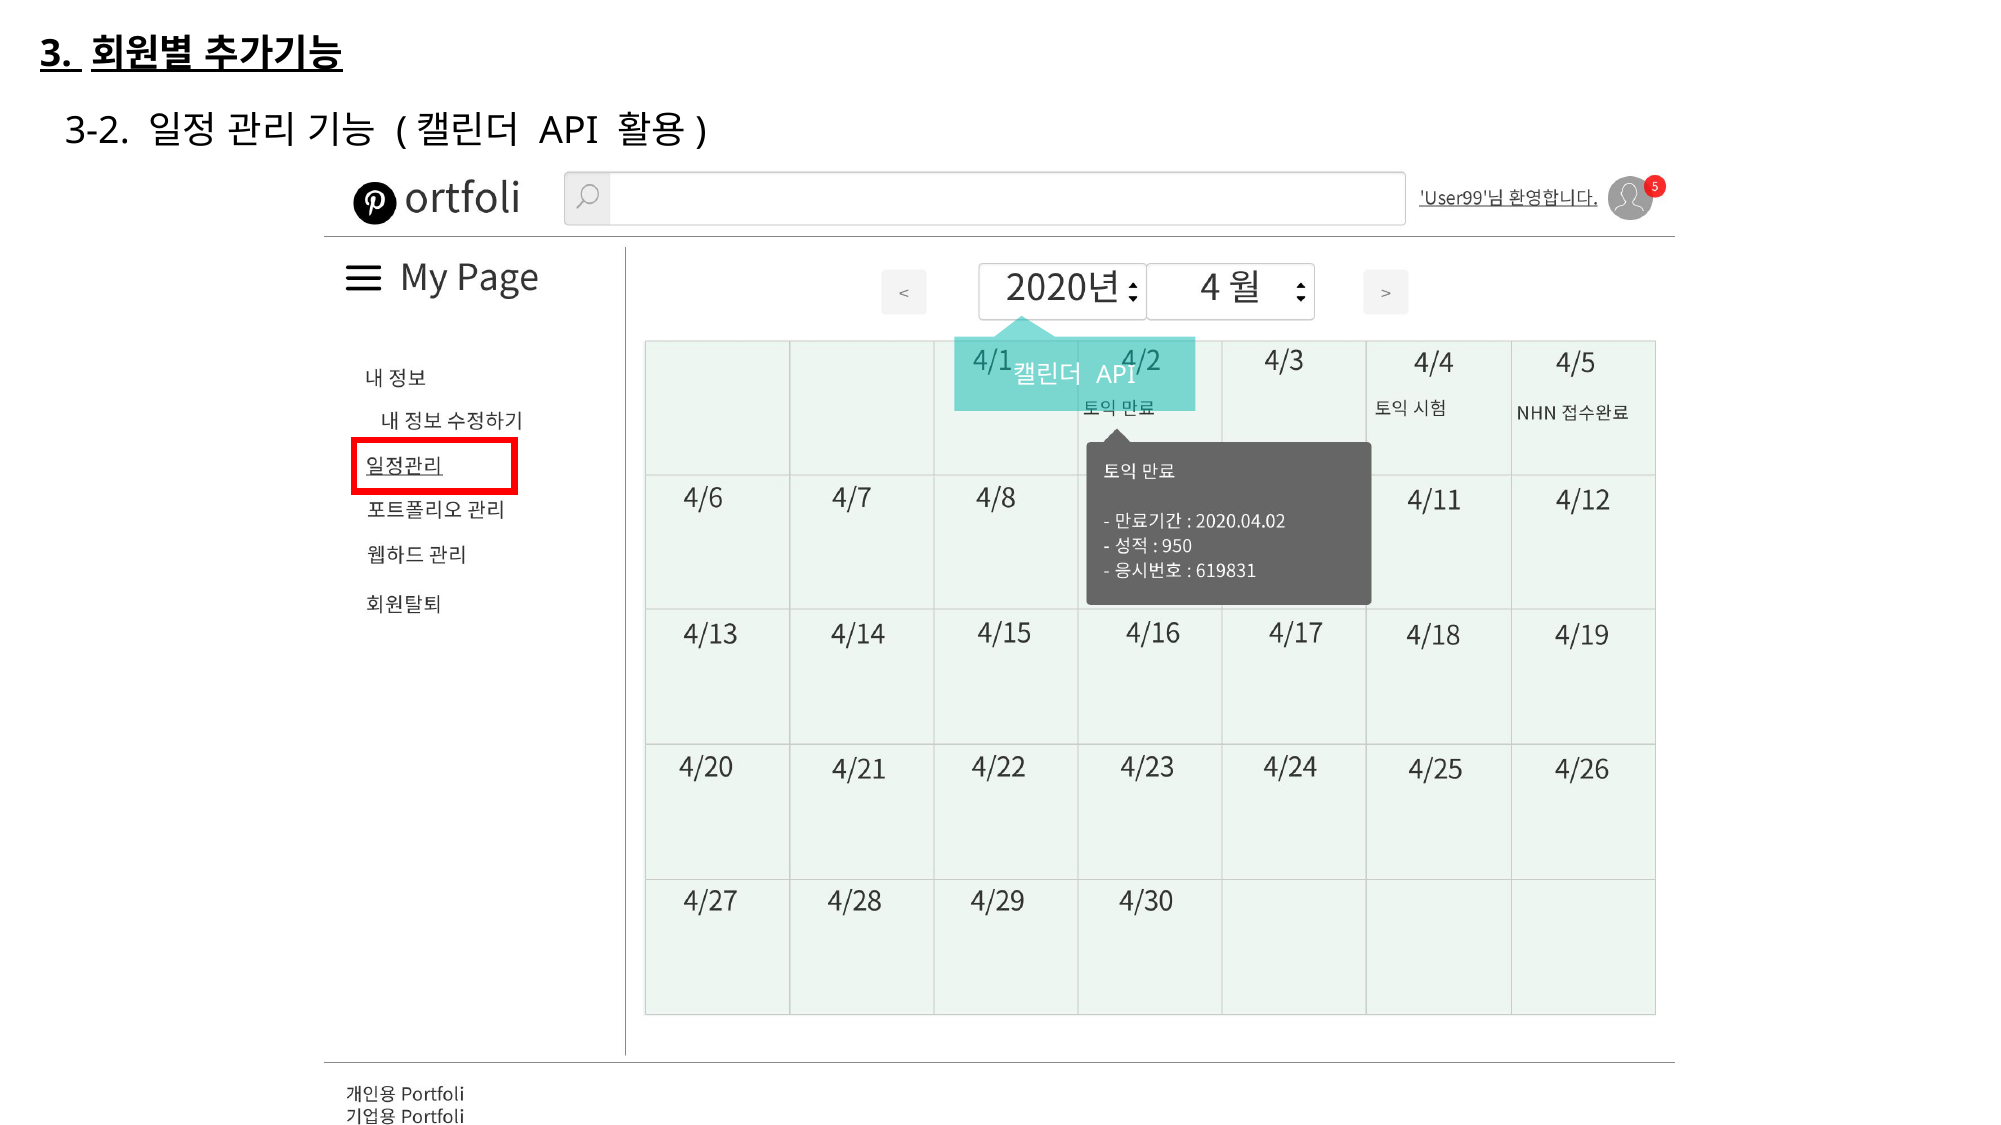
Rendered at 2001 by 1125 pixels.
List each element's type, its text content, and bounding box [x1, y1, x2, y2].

text_box 3-2. 일정 관리 기능 (캘린더 API 활용) [50, 98, 722, 159]
text_box 3. 회원별 추가기능 [25, 21, 358, 82]
picture [324, 159, 1675, 1125]
